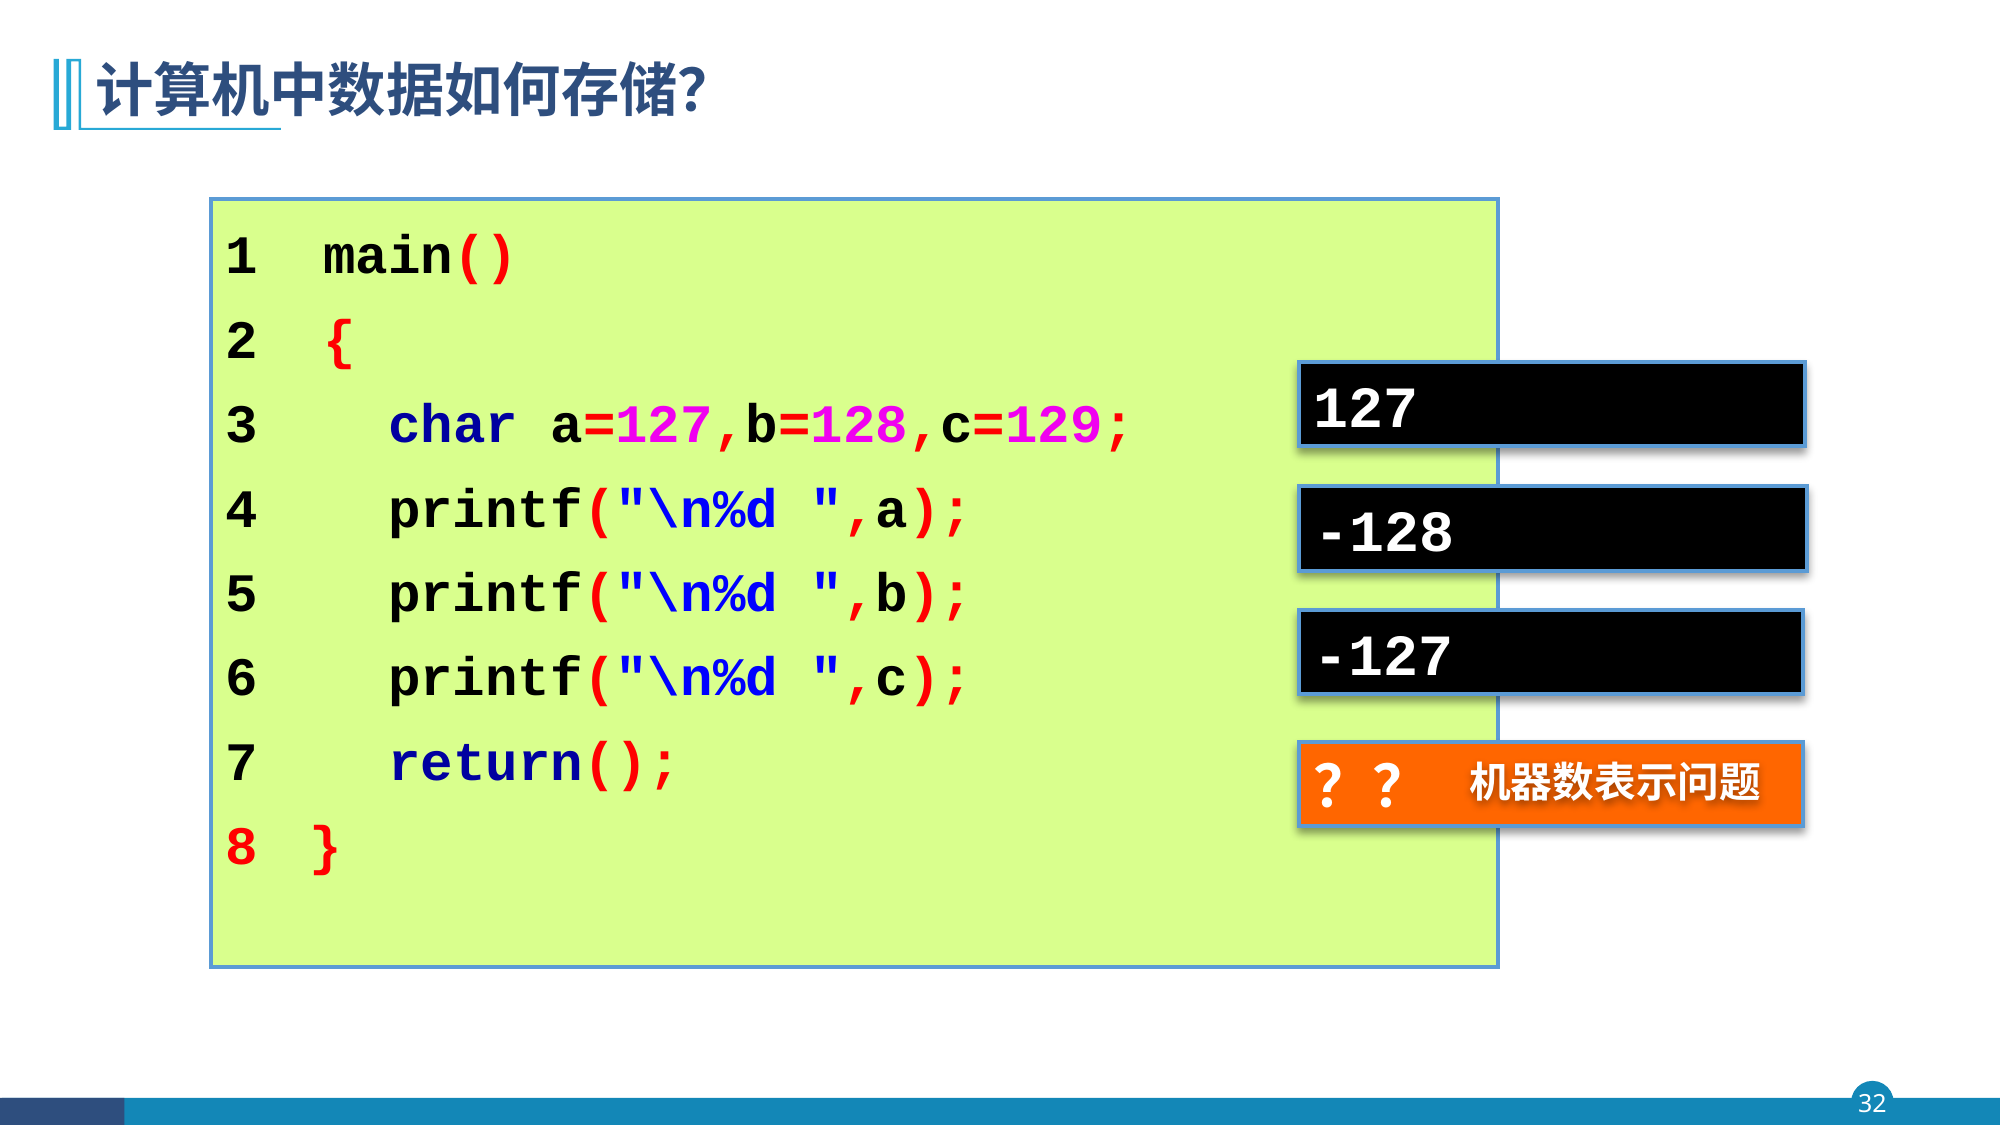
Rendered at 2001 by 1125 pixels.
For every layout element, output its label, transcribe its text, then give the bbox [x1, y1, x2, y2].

text_box 机器数表示问题 [1454, 748, 1777, 813]
text_box -128 [1299, 486, 1808, 571]
text_box -127 [1299, 609, 1803, 695]
text_box ？？ [1299, 741, 1803, 827]
text_box 1 main() 2 { 3 char a=127,b=128,c=129; 4 printf("\n%d ",a); 5 printf("\n%d ",b); 6 printf("\n%d ",c); 7 return(); } [210, 199, 1499, 968]
title 计算机中数据如何存储？ [80, 42, 1805, 144]
text_box 127 [1299, 361, 1805, 447]
